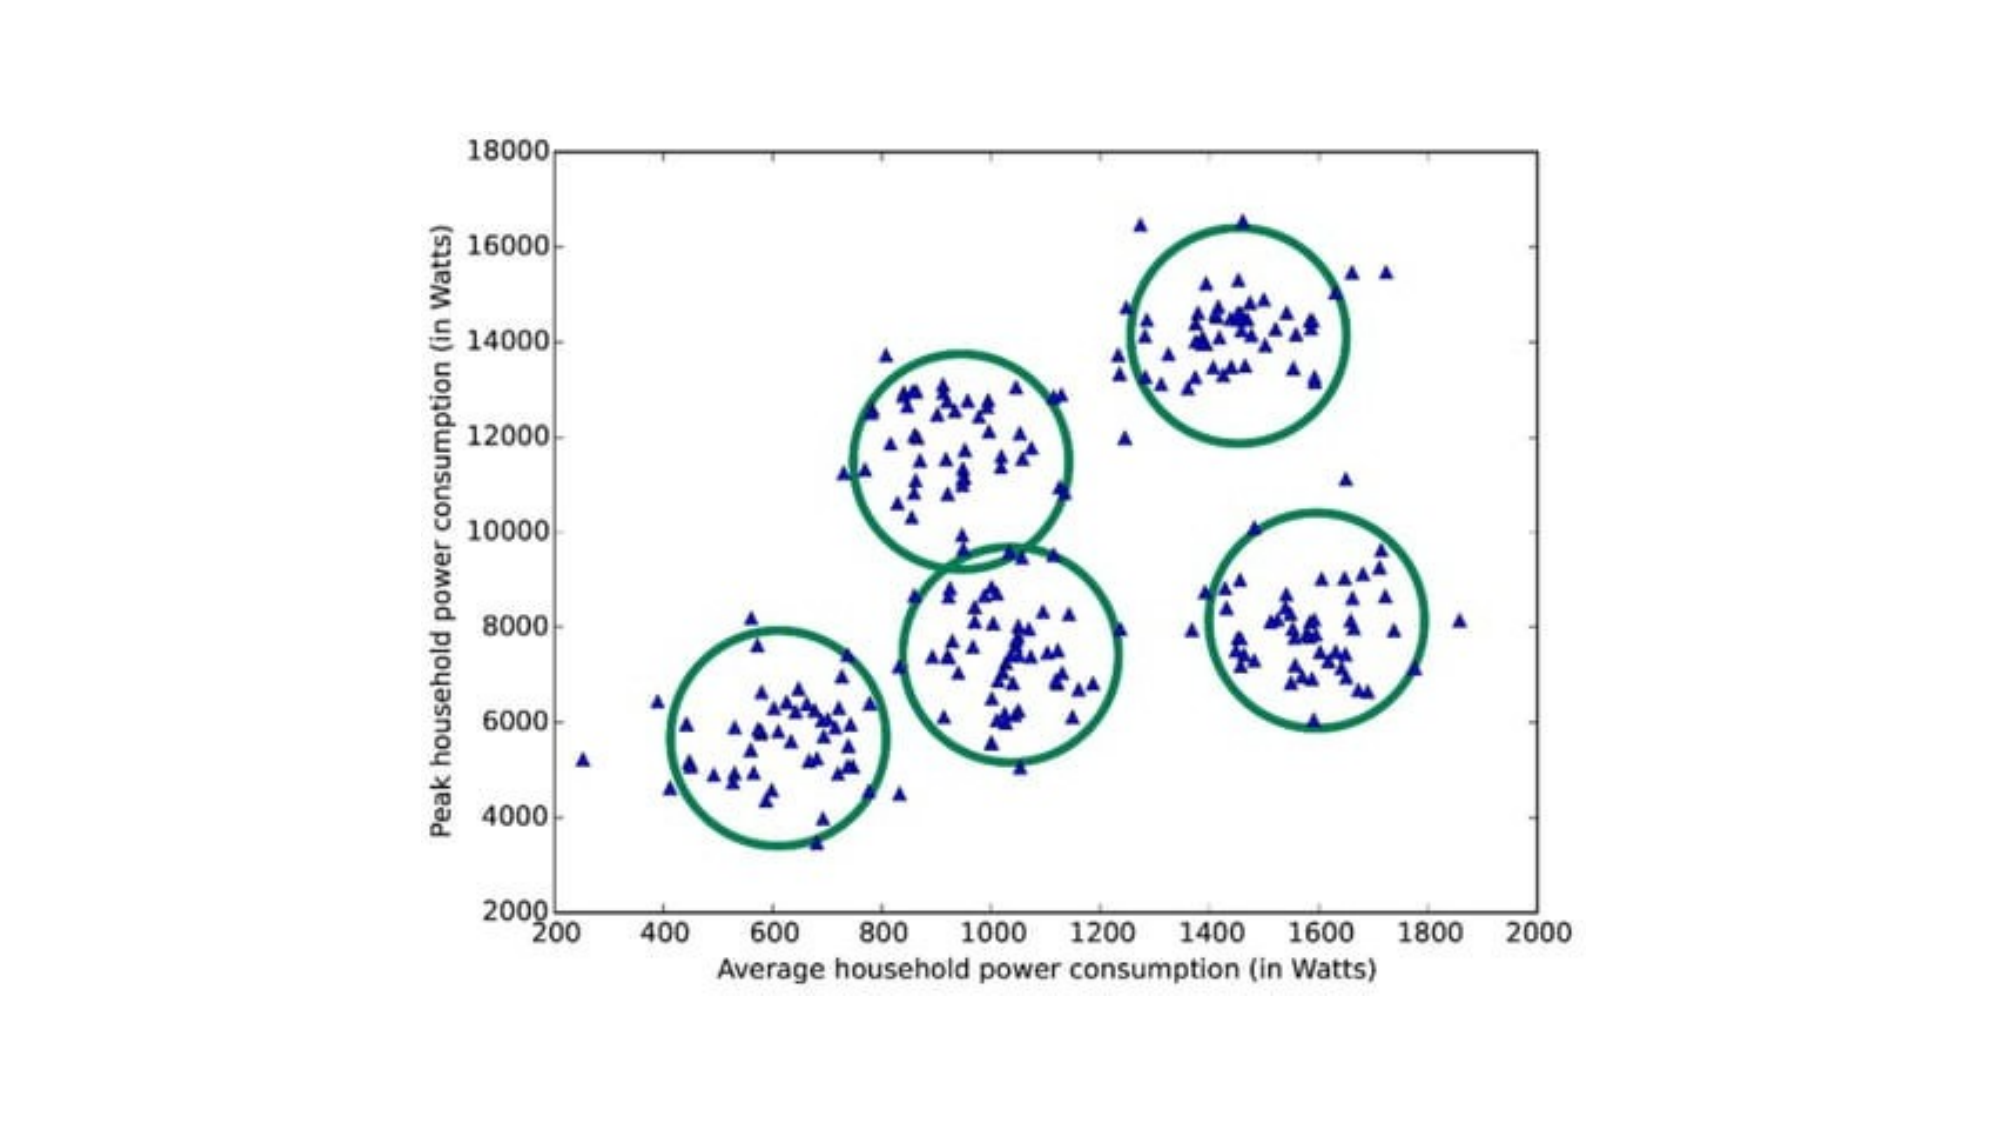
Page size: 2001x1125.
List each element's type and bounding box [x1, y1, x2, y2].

picture [420, 131, 1586, 996]
